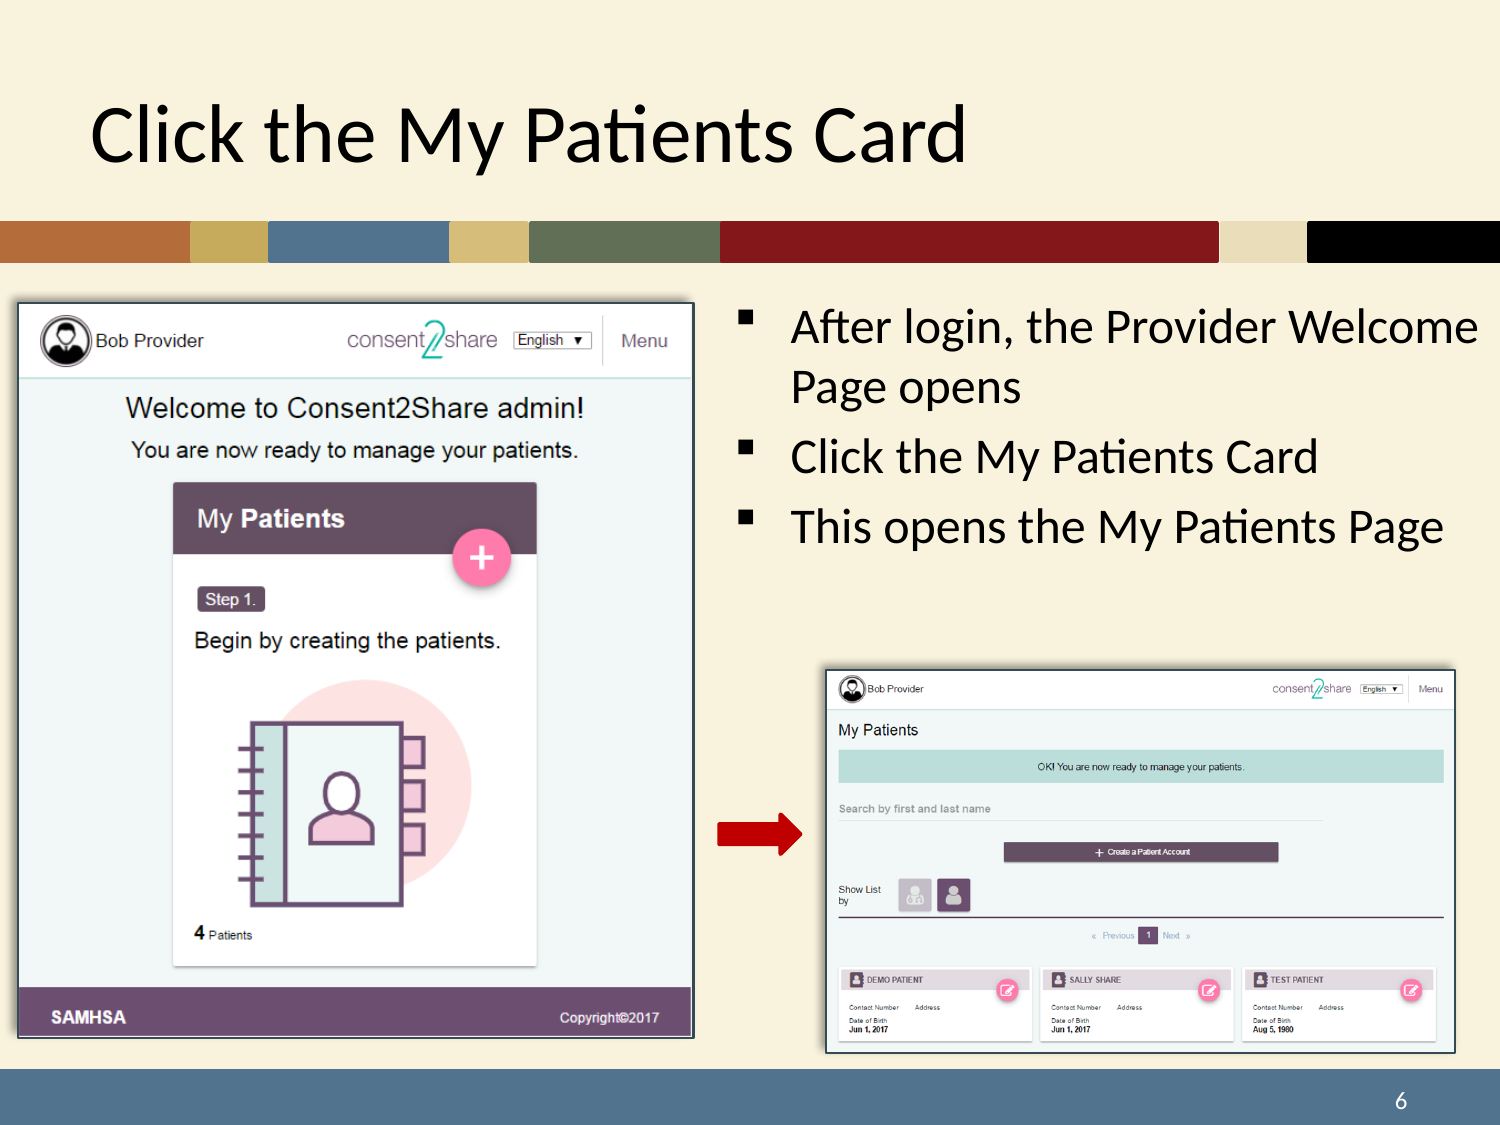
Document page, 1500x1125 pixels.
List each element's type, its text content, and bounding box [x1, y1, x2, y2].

list After login, the Provider Welcome Page opens Click the My Patients Card This opens the My Patients Page [719, 286, 1500, 758]
title Click the My Patients Card [75, 45, 1425, 213]
text_box [717, 812, 803, 856]
picture [18, 304, 693, 1038]
picture [826, 670, 1455, 1053]
slide_number 6 [1379, 1069, 1500, 1125]
